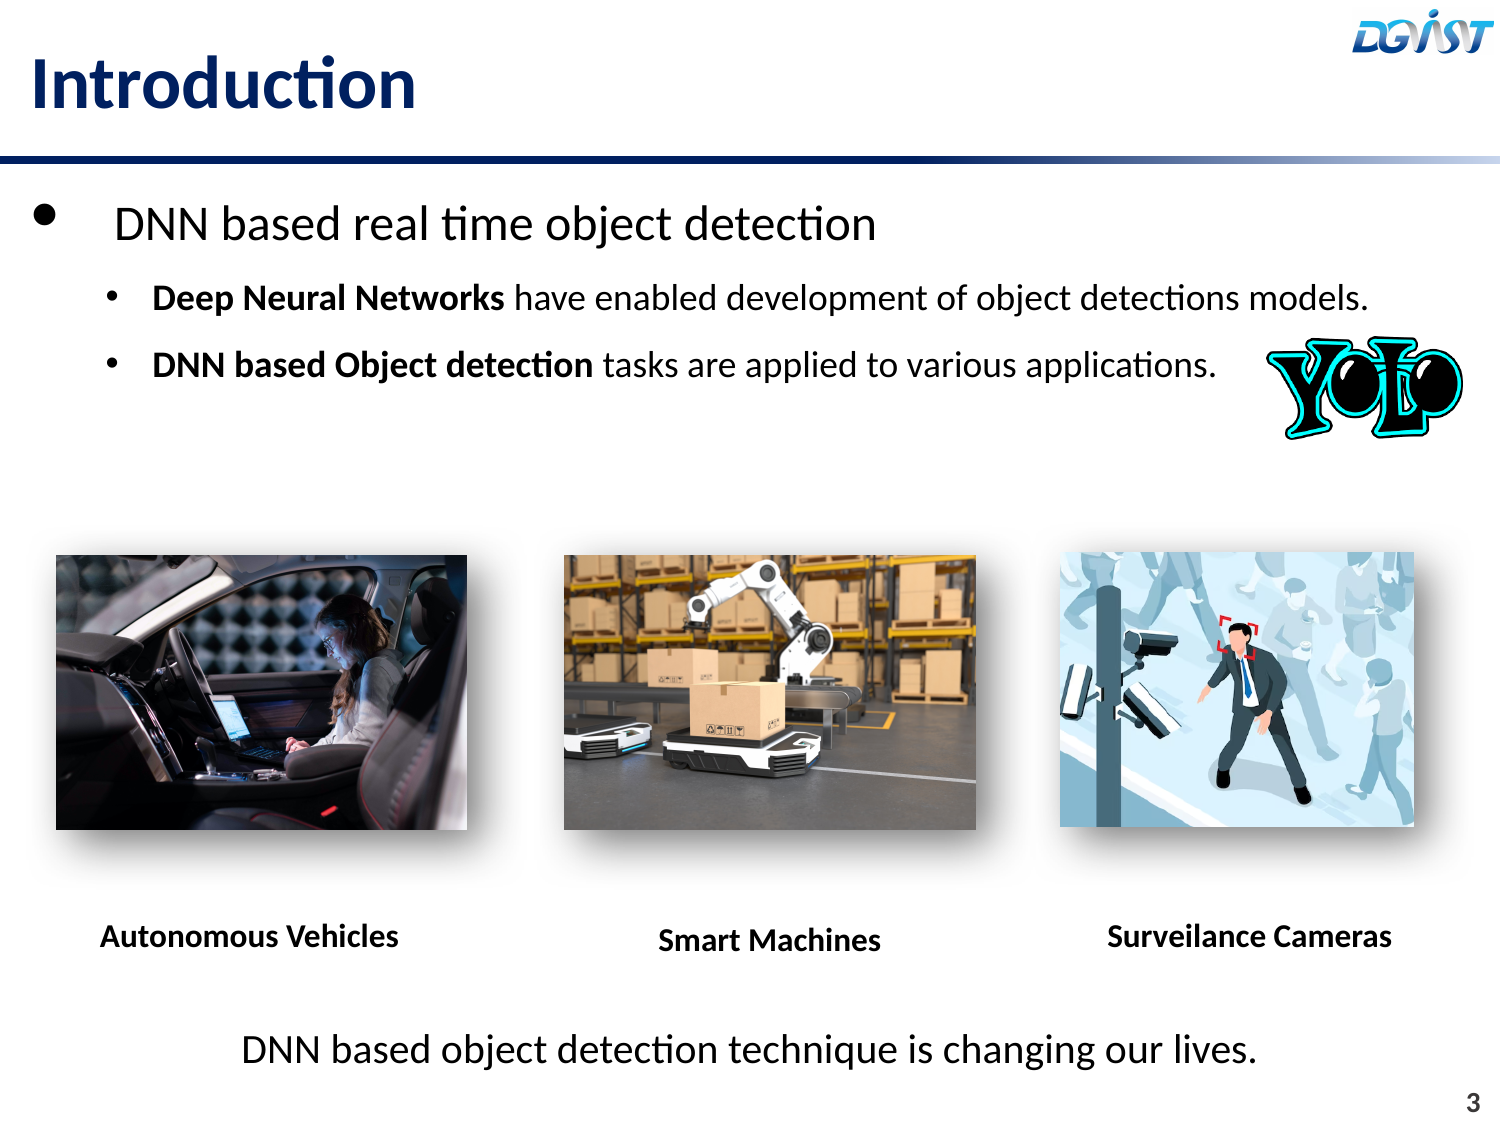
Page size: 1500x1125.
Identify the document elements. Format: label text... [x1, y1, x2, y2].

text_box DNN based object detection technique is changing our lives. [37, 1014, 1463, 1079]
text_box Surveilance Cameras [1060, 886, 1440, 962]
text_box 3 [1432, 1075, 1496, 1121]
picture [564, 555, 976, 830]
text_box Introduction [15, 19, 1440, 139]
picture [1266, 336, 1463, 440]
picture [1352, 7, 1494, 55]
text_box Autonomous Vehicles [56, 886, 444, 962]
picture [56, 555, 467, 830]
text_box Smart Machines [576, 890, 964, 966]
text_box [0, 155, 15, 165]
picture [1060, 552, 1414, 827]
text_box DNN based real time object detection Deep Neural Networks have enabled development of object detections models. DNN based Object detection tasks are applied to various applications. [15, 152, 1500, 393]
